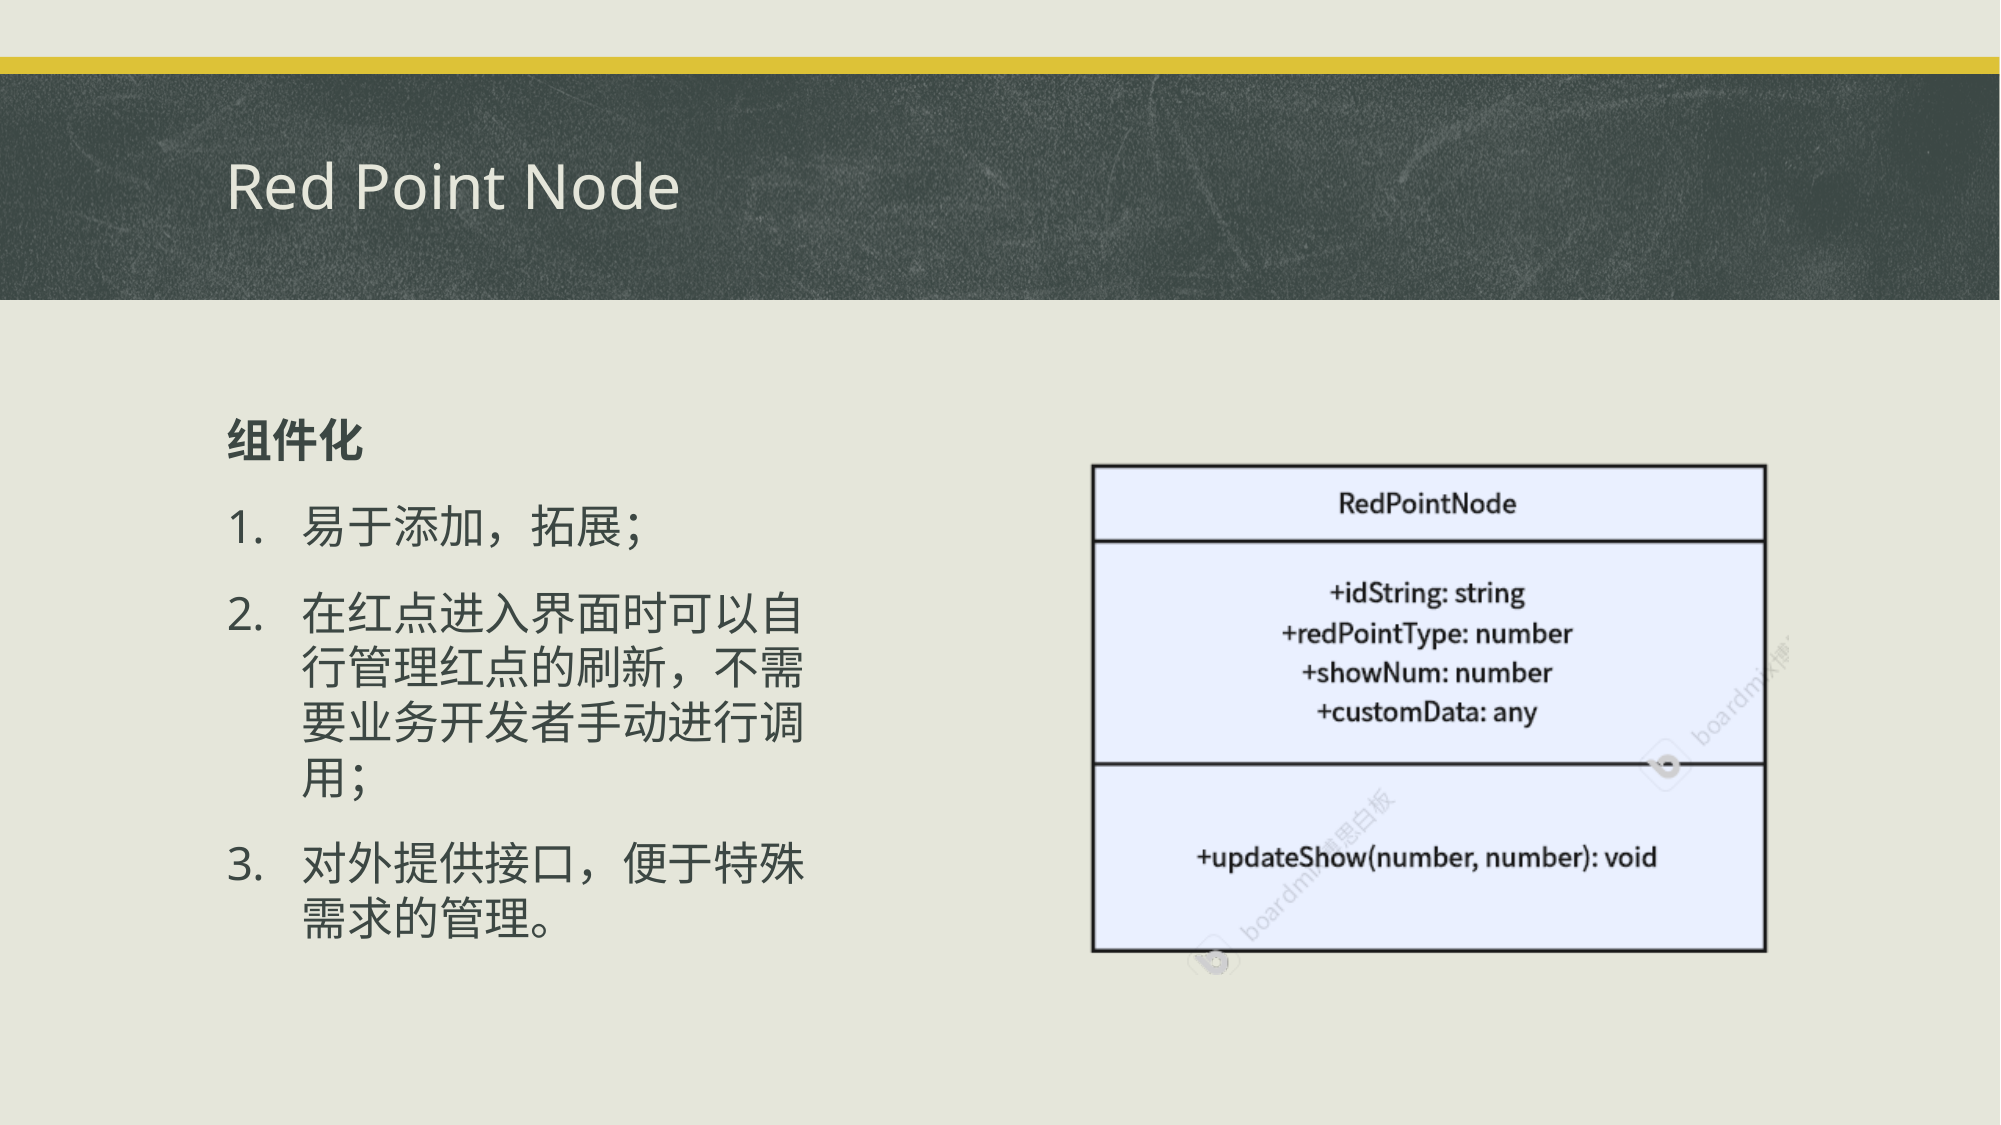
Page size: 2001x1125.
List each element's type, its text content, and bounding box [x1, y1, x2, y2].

title Red Point Node [210, 76, 1790, 300]
picture [1070, 443, 1789, 975]
picture [0, 74, 2000, 300]
list 组件化 易于添加，拓展； 在红点进入界面时可以自行管理红点的刷新，不需要业务开发者手动进行调用； 对外提供接口，便于特殊需求的管理。 [211, 404, 841, 1014]
